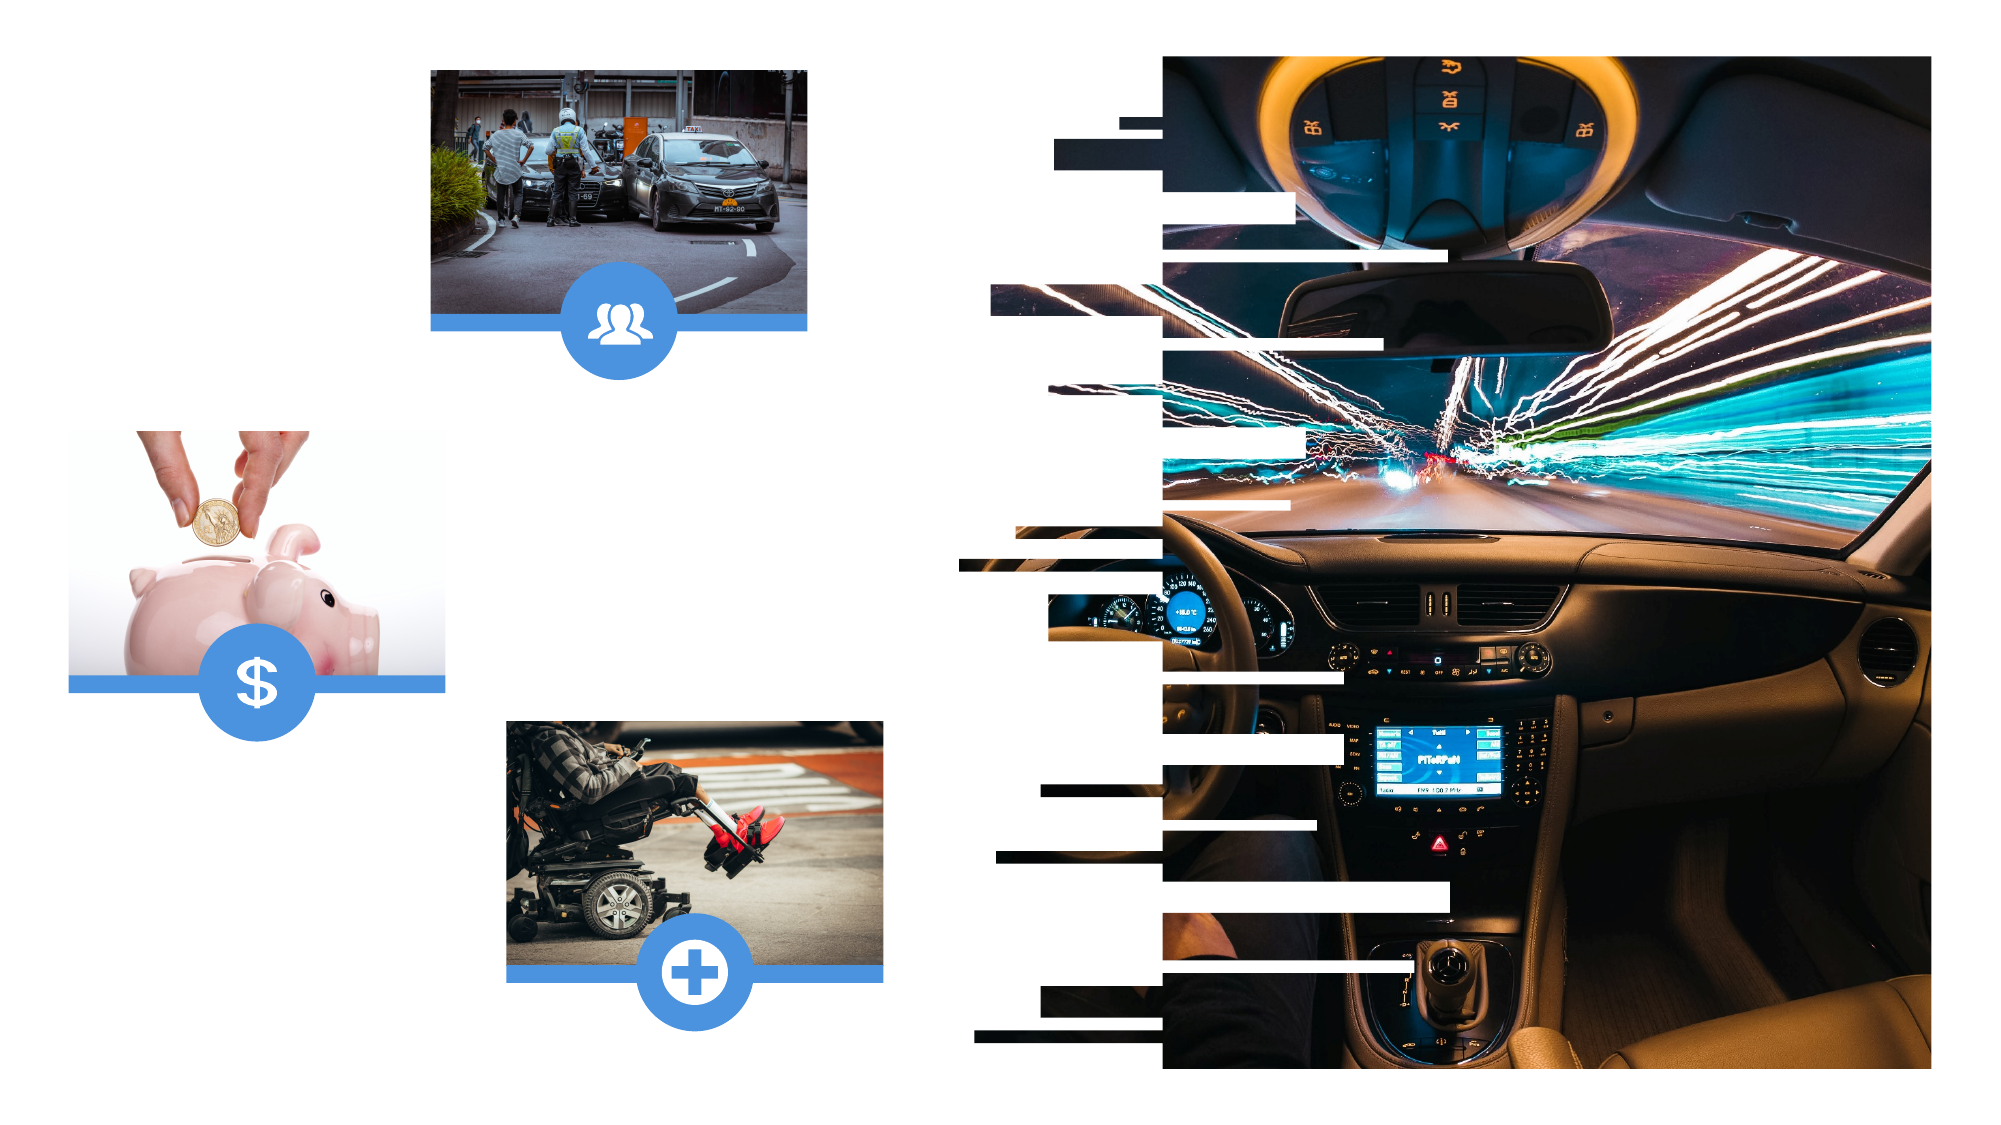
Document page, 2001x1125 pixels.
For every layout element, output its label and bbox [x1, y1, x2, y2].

text_box [68, 431, 446, 742]
picture [959, 56, 1932, 1069]
text_box [430, 70, 808, 380]
text_box [506, 721, 884, 1032]
